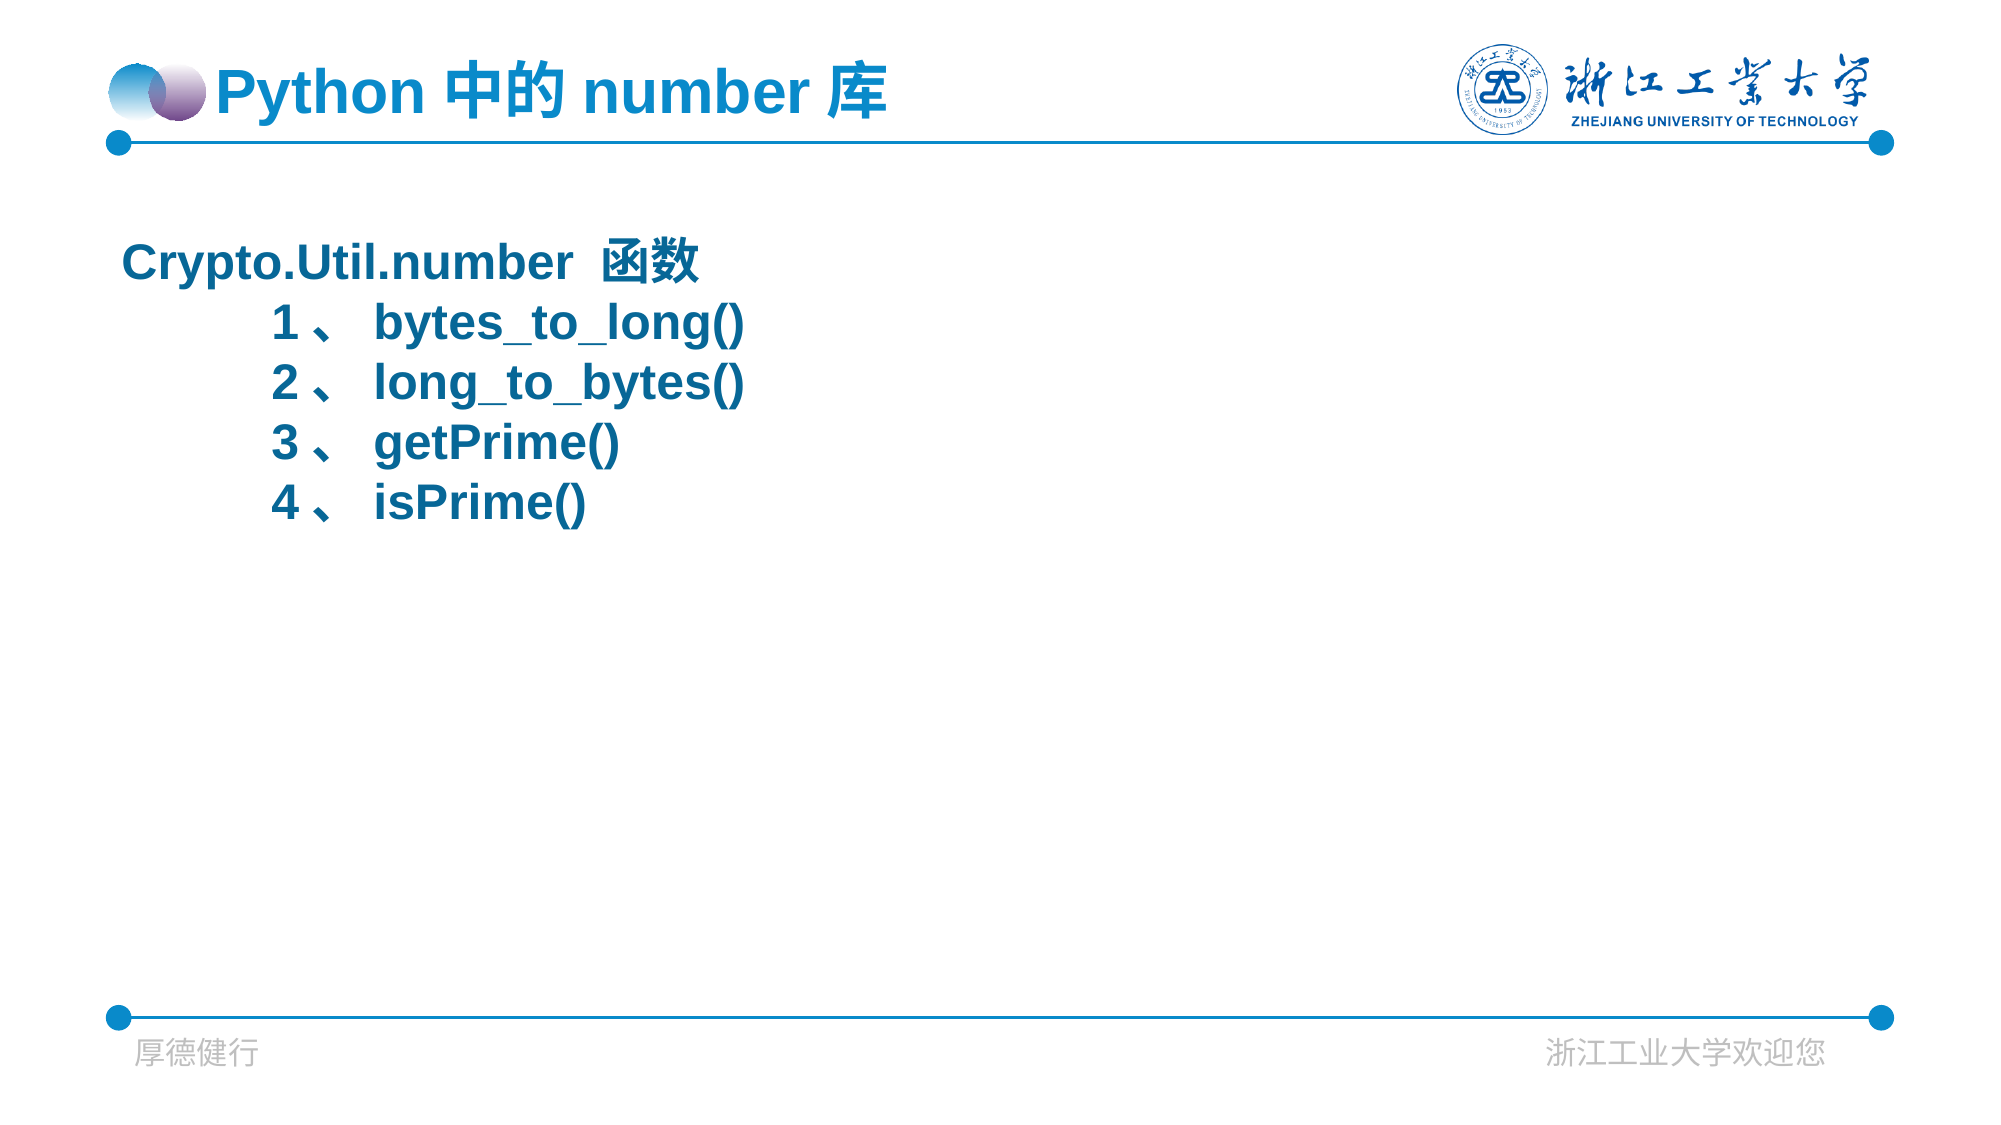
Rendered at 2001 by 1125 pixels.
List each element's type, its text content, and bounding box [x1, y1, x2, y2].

picture [1457, 44, 1869, 135]
list Python中的number库 [200, 43, 1183, 140]
text_box Crypto.Util.number 函数 1、bytes_to_long() 2、long_to_bytes() 3、getPrime() 4、isPrime() [106, 222, 1379, 538]
